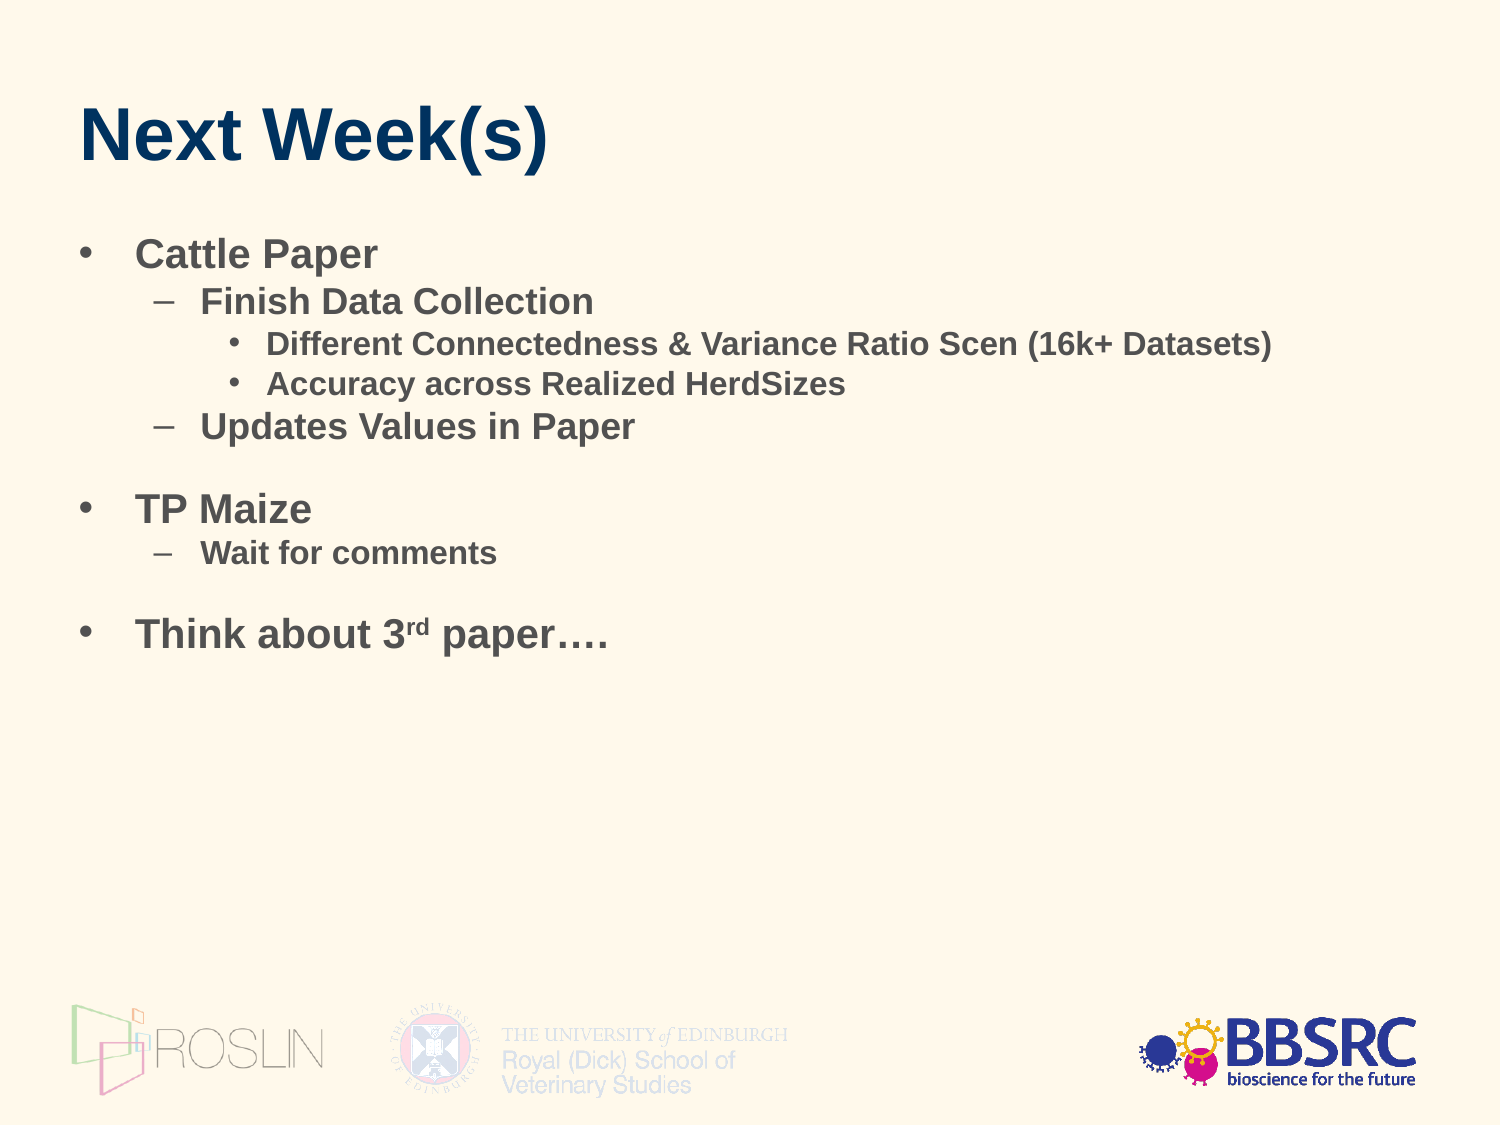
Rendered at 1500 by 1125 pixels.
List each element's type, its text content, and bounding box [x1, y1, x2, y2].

picture [64, 969, 336, 1118]
text_box Next Week(s) [64, 78, 1425, 184]
text_box Cattle Paper Finish Data Collection Different Connectedness & Variance Ratio Scen (16k+ Datasets) Accuracy across Realized HerdSizes Updates Values in Paper TP Maize Wait for comments Think about 3rd paper…. [63, 184, 1427, 872]
picture [1137, 1014, 1416, 1092]
